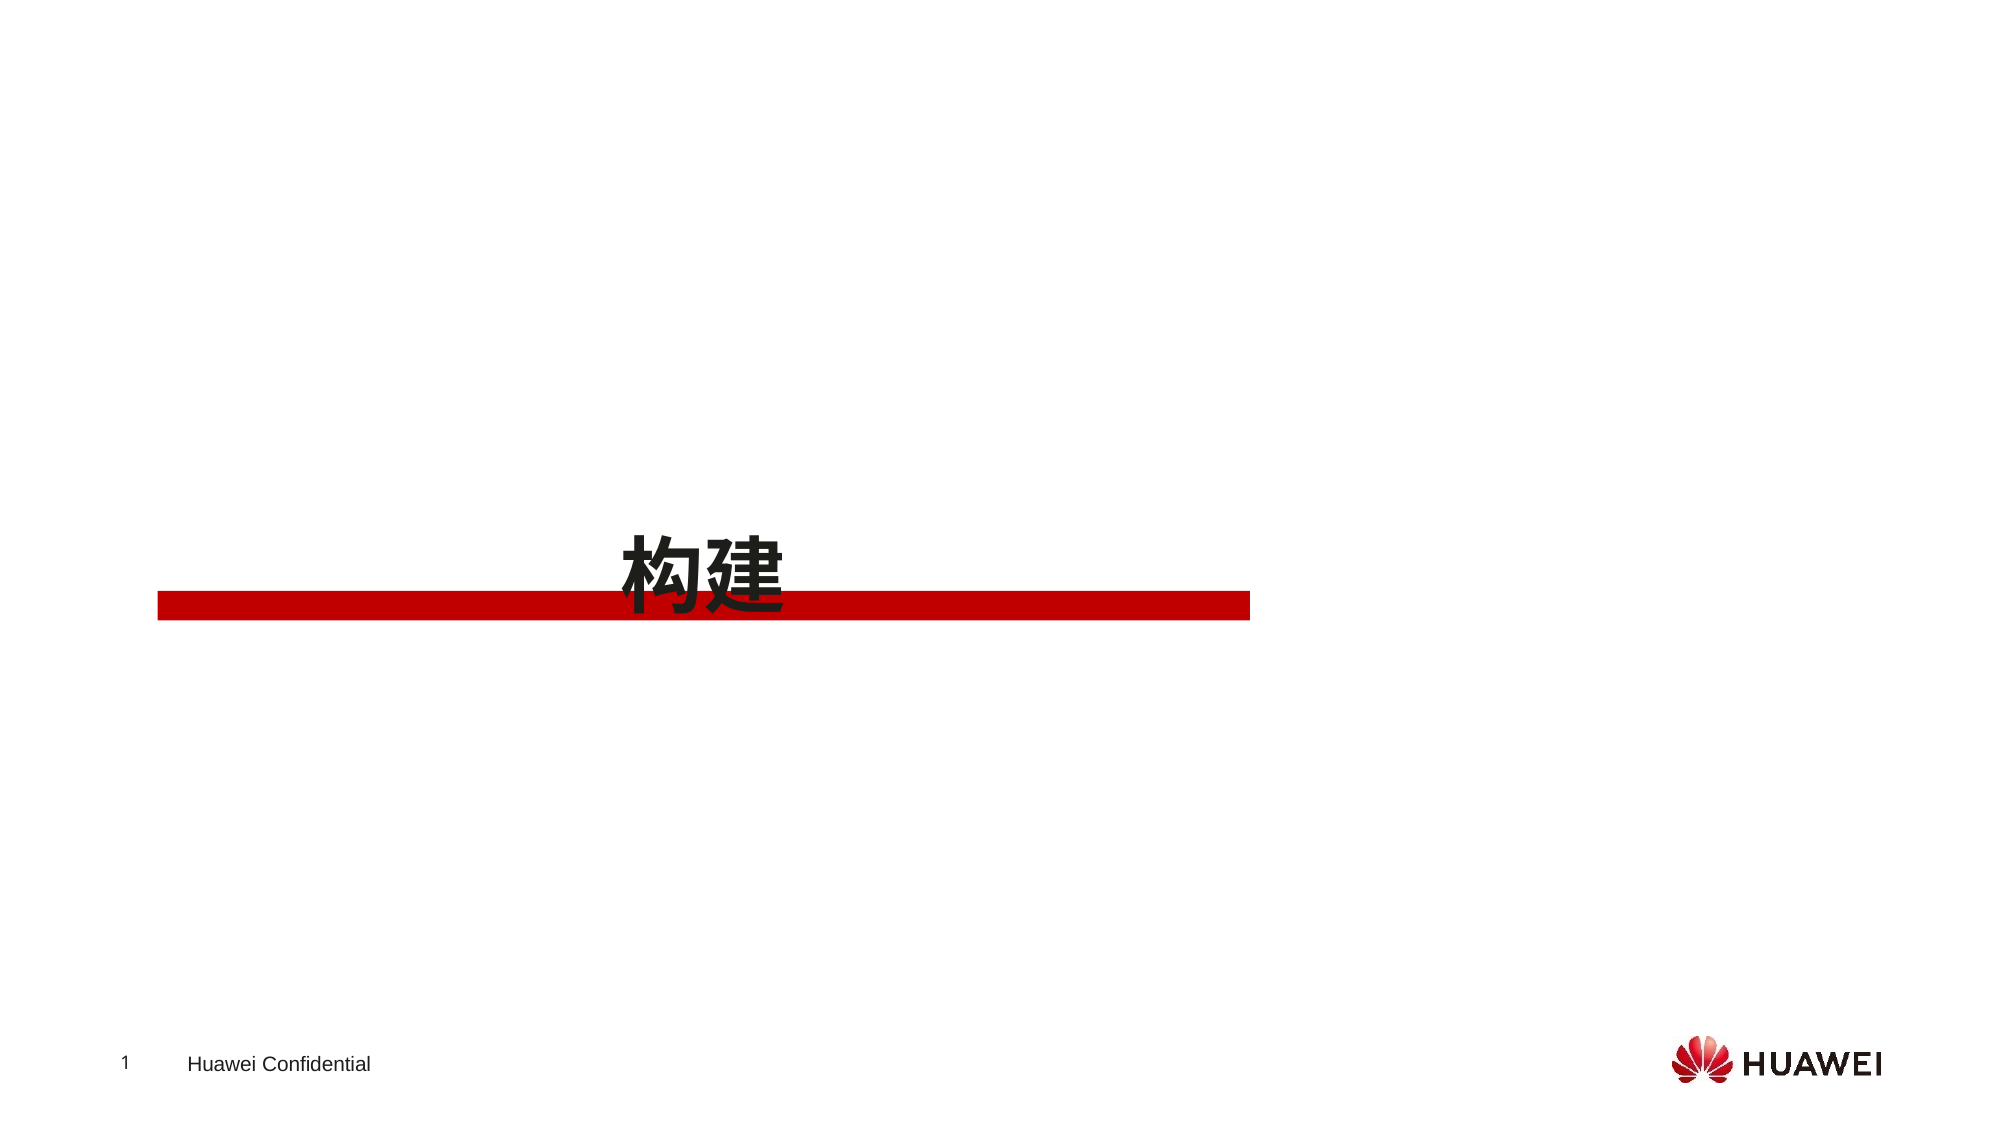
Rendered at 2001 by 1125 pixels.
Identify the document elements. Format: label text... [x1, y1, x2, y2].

picture [1672, 1036, 1881, 1083]
title 构建 [157, 465, 1251, 590]
slide_number 1 [119, 1049, 131, 1074]
